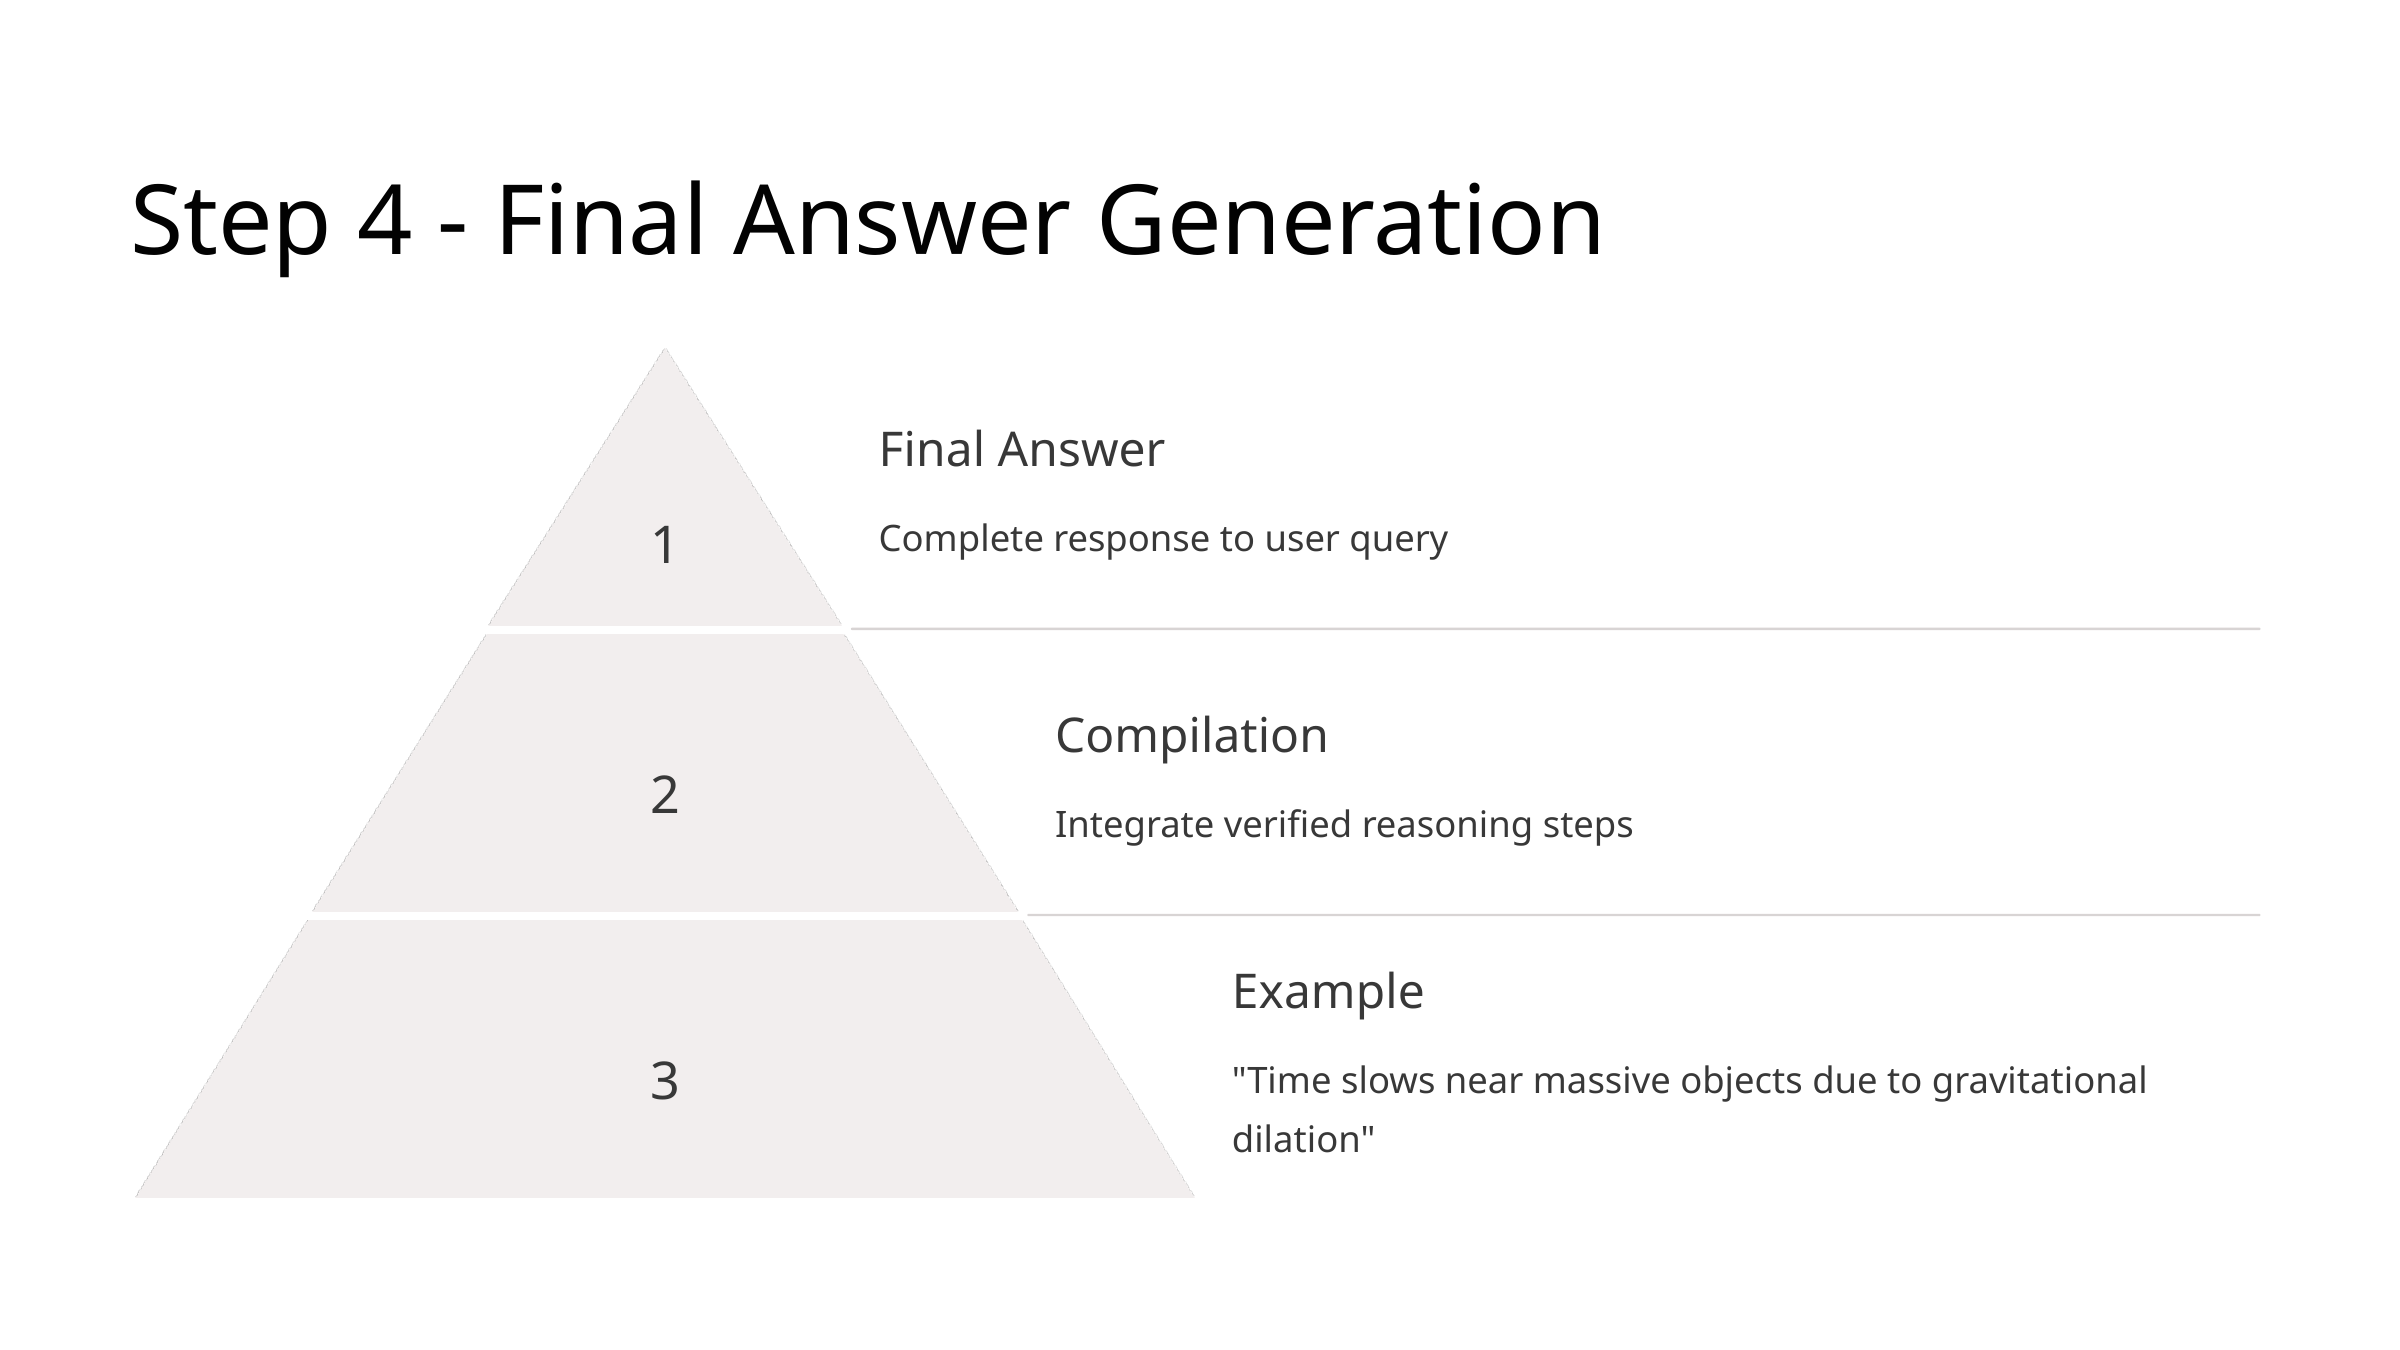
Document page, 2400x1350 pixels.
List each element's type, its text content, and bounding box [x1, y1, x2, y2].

picture [488, 348, 842, 626]
text_box Final Answer [878, 415, 1368, 477]
text_box Step 4 - Final Answer Generation [130, 152, 1557, 275]
text_box Integrate verified reasoning steps [1055, 785, 1631, 845]
picture [311, 634, 1019, 912]
text_box [850, 627, 2261, 631]
text_box Example [1231, 958, 1721, 1020]
picture [135, 920, 1195, 1198]
text_box [1027, 913, 2261, 917]
text_box Compilation [1055, 701, 1544, 763]
text_box "Time slows near massive objects due to gravitational dilation" [1231, 1041, 2233, 1161]
text_box Complete response to user query [878, 498, 1458, 559]
